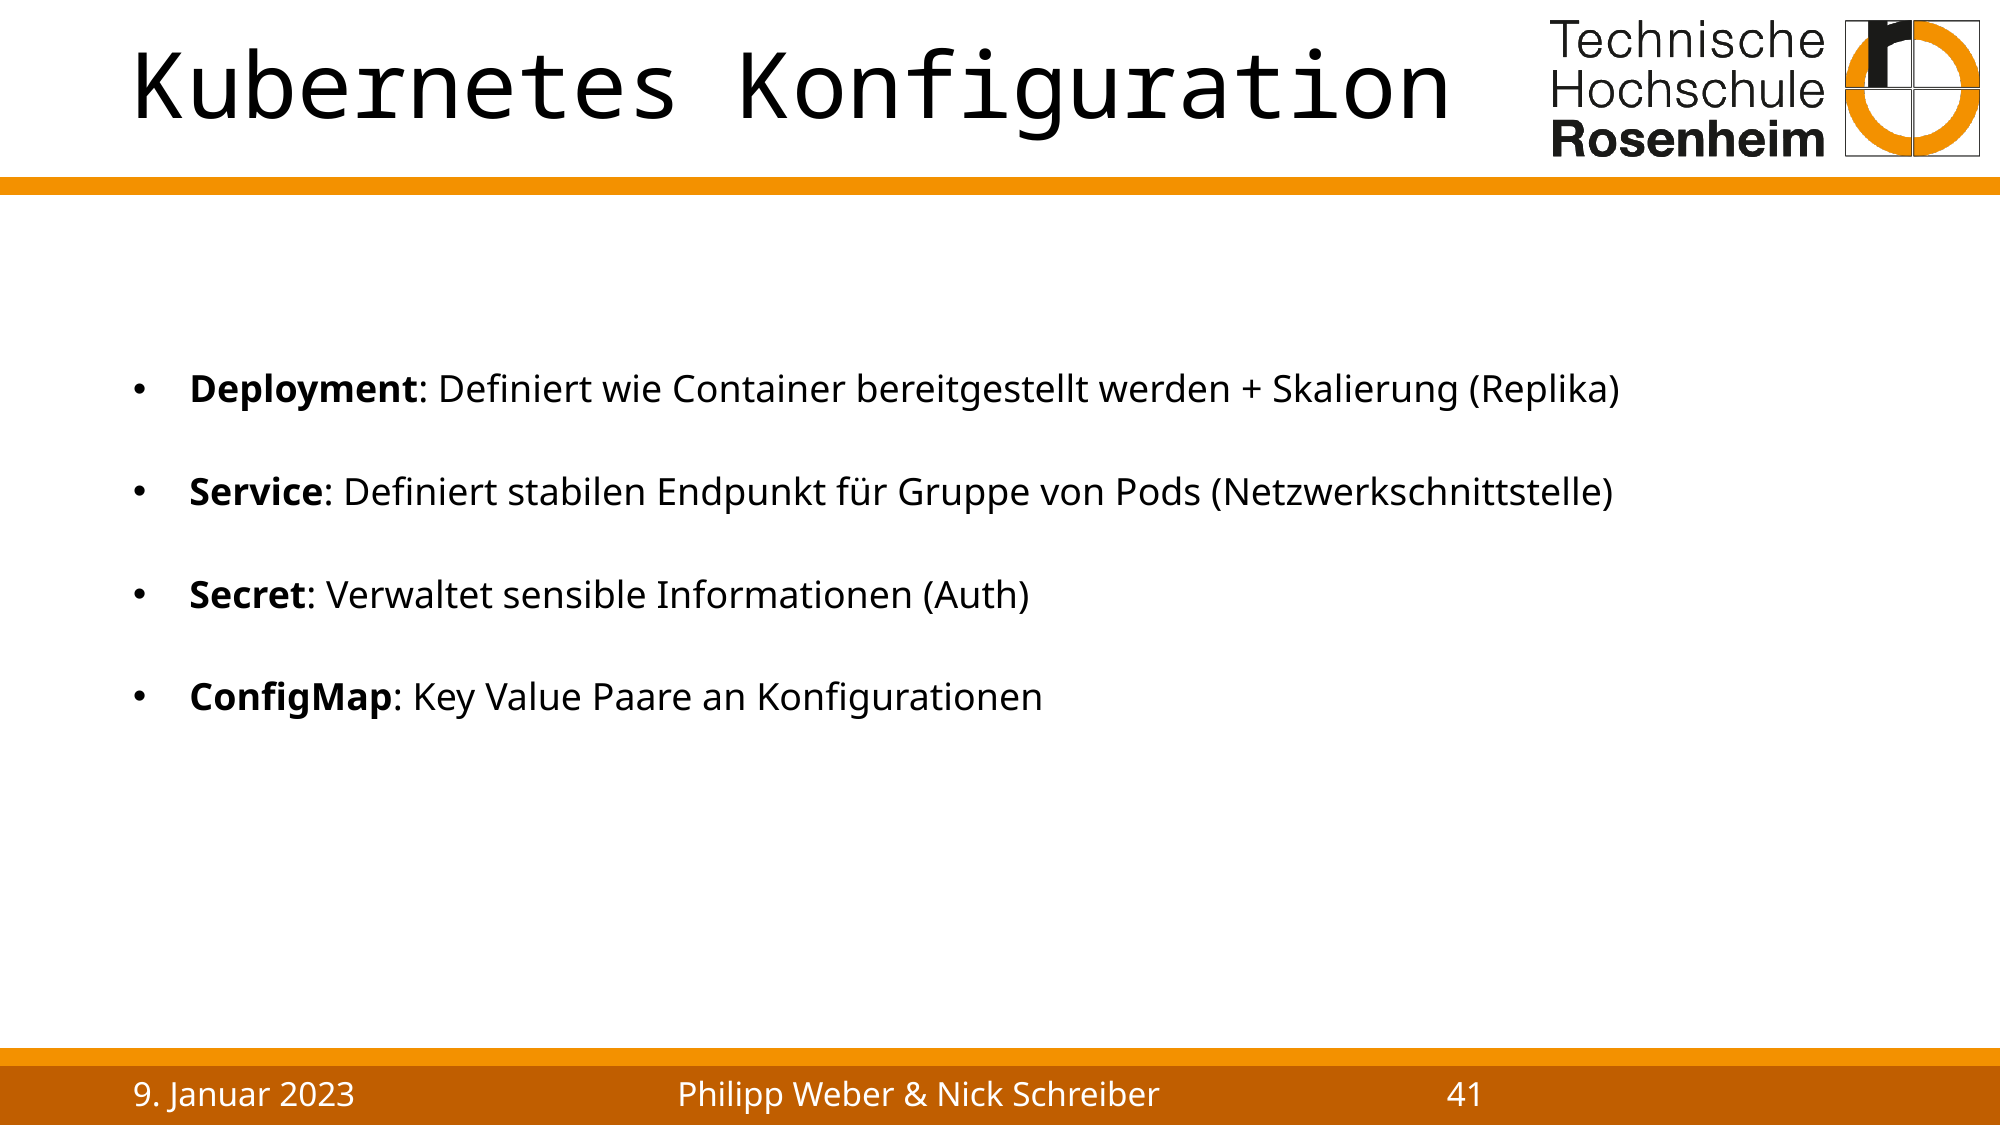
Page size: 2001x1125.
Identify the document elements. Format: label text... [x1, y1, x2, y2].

list Deployment: Definiert wie Container bereitgestellt werden + Skalierung (Replika) Service: Definiert stabilen Endpunkt für Gruppe von Pods (Netzwerkschnittstelle) Secret: Verwaltet sensible Informationen (Auth) ConfigMap: Key Value Paare an Konfigurationen [118, 312, 1883, 931]
slide_number 41 [1432, 1065, 1883, 1125]
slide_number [118, 1065, 569, 1125]
picture [1550, 20, 1980, 157]
title Kubernetes Konfiguration [118, 0, 1530, 178]
footer Philipp Weber & Nick Schreiber [662, 1065, 1338, 1125]
